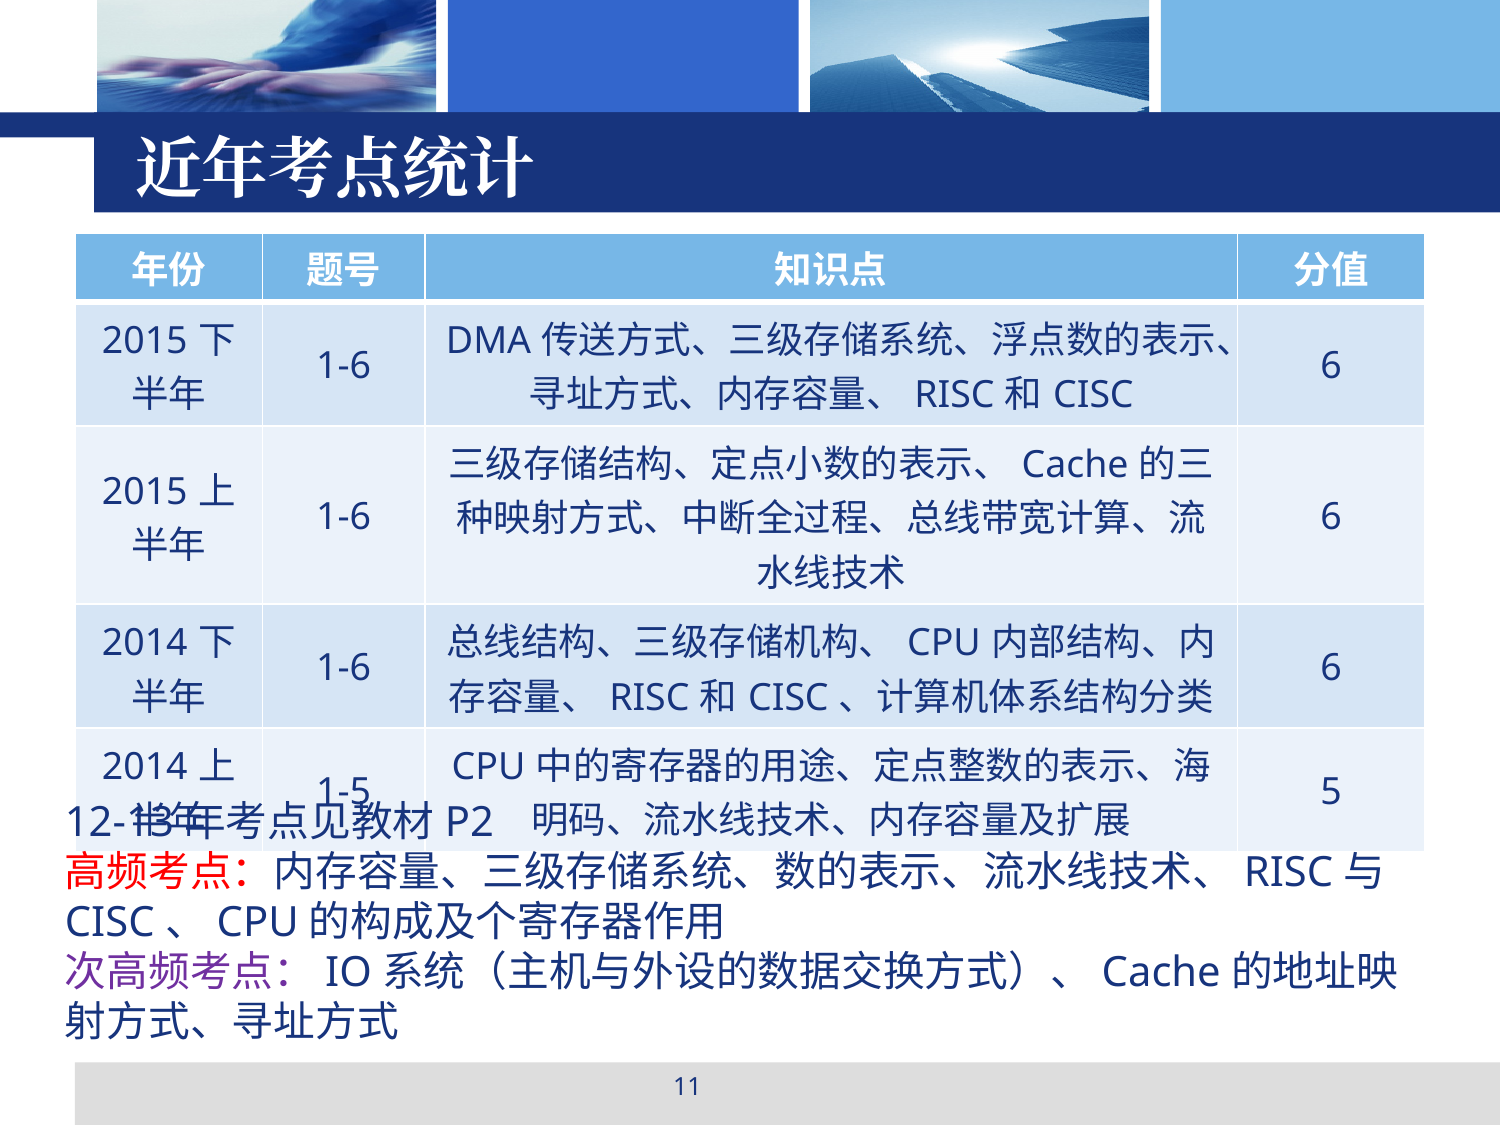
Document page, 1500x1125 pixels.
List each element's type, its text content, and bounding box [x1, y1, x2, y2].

table_header 年份 [76, 234, 262, 299]
table_cell 6 [1238, 305, 1424, 425]
title 近年考点统计 [120, 120, 1400, 213]
table_cell 2015下半年 [76, 305, 262, 425]
table_cell 1-6 [263, 605, 424, 727]
text_box 12-13年考点见教材P2 高频考点：内存容量、三级存储系统、数的表示、流水线技术、RISC与CISC、CPU的构成及个寄存器作用 次高频考点：IO系统（主机与外设的数据交换方式）、Cache的地址映射方式、寻址方式 [50, 787, 1425, 1053]
table_cell 2014上半年 [76, 729, 262, 787]
slide_number 11 [512, 1062, 863, 1116]
picture [810, 0, 1150, 112]
table_cell 6 [1238, 427, 1424, 603]
table_header 题号 [263, 234, 424, 299]
table_header 分值 [1238, 234, 1424, 299]
table_cell CPU中的寄存器的用途、定点整数的表示、海明码、流水线技术、内存容量及扩展 [426, 729, 1237, 787]
table_cell 1-6 [263, 305, 424, 425]
picture [97, 0, 437, 112]
table_cell 5 [1238, 729, 1424, 787]
table_cell 总线结构、三级存储机构、CPU内部结构、内存容量、RISC和CISC、计算机体系结构分类 [426, 605, 1237, 727]
table_cell DMA传送方式、三级存储系统、浮点数的表示、寻址方式、内存容量、RISC和CISC [426, 305, 1237, 425]
table_cell 三级存储结构、定点小数的表示、Cache的三种映射方式、中断全过程、总线带宽计算、流水线技术 [426, 427, 1237, 603]
table_cell 2015上半年 [76, 427, 262, 603]
table_header 知识点 [426, 234, 1237, 299]
table_cell 6 [1238, 605, 1424, 727]
table_cell 1-5 [263, 729, 424, 787]
table_cell 1-6 [263, 427, 424, 603]
table_cell 2014下半年 [76, 605, 262, 727]
